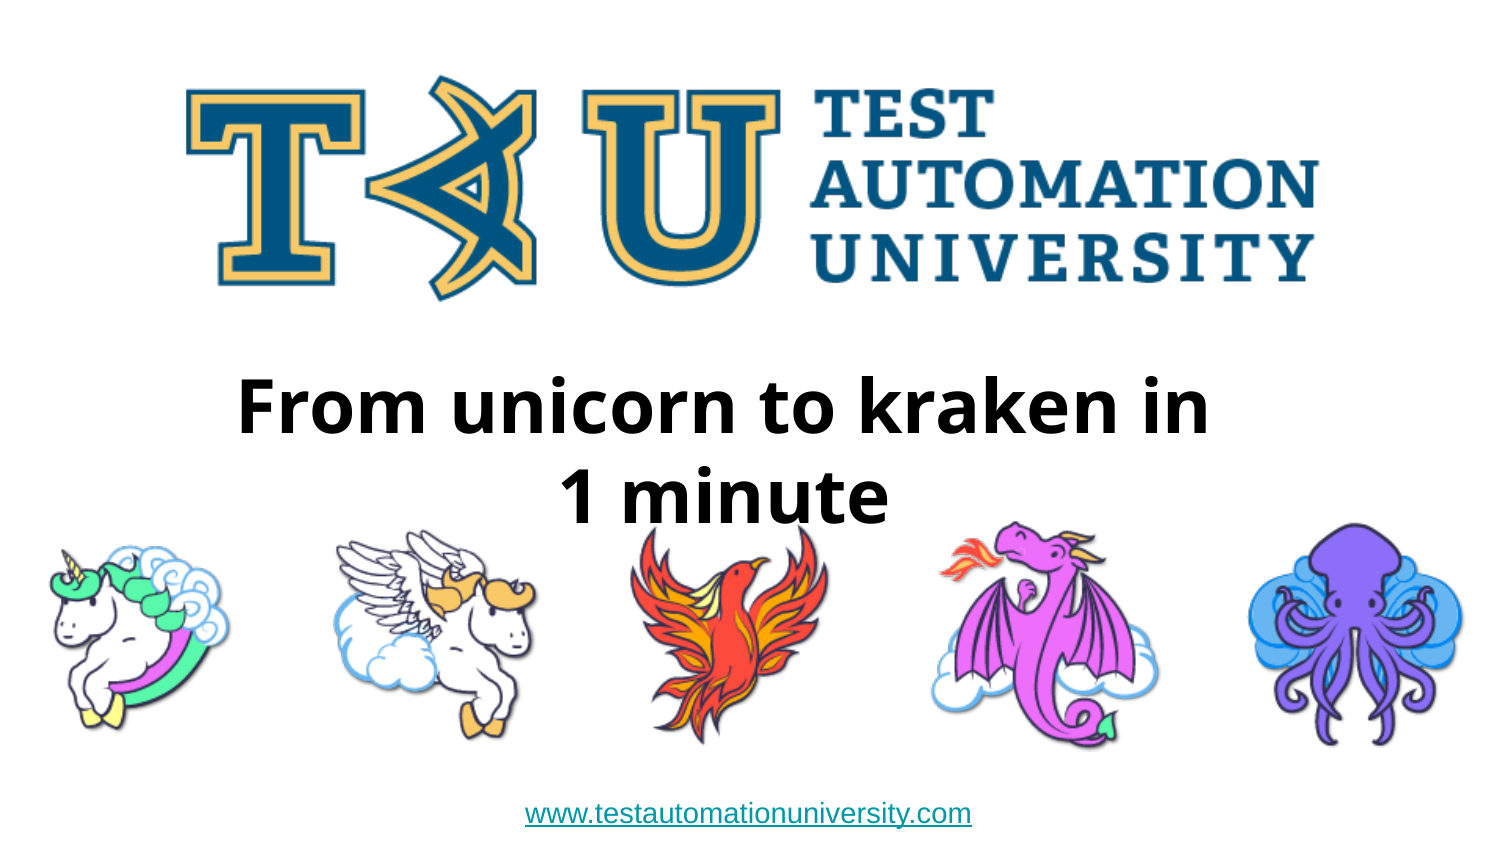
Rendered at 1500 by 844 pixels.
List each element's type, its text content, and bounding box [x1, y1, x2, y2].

picture [317, 517, 553, 753]
picture [1238, 517, 1474, 753]
text_box From unicorn to kraken in 1 minute [219, 343, 1230, 425]
picture [612, 517, 847, 753]
picture [925, 517, 1161, 753]
picture [148, 50, 1351, 327]
picture [23, 517, 259, 753]
